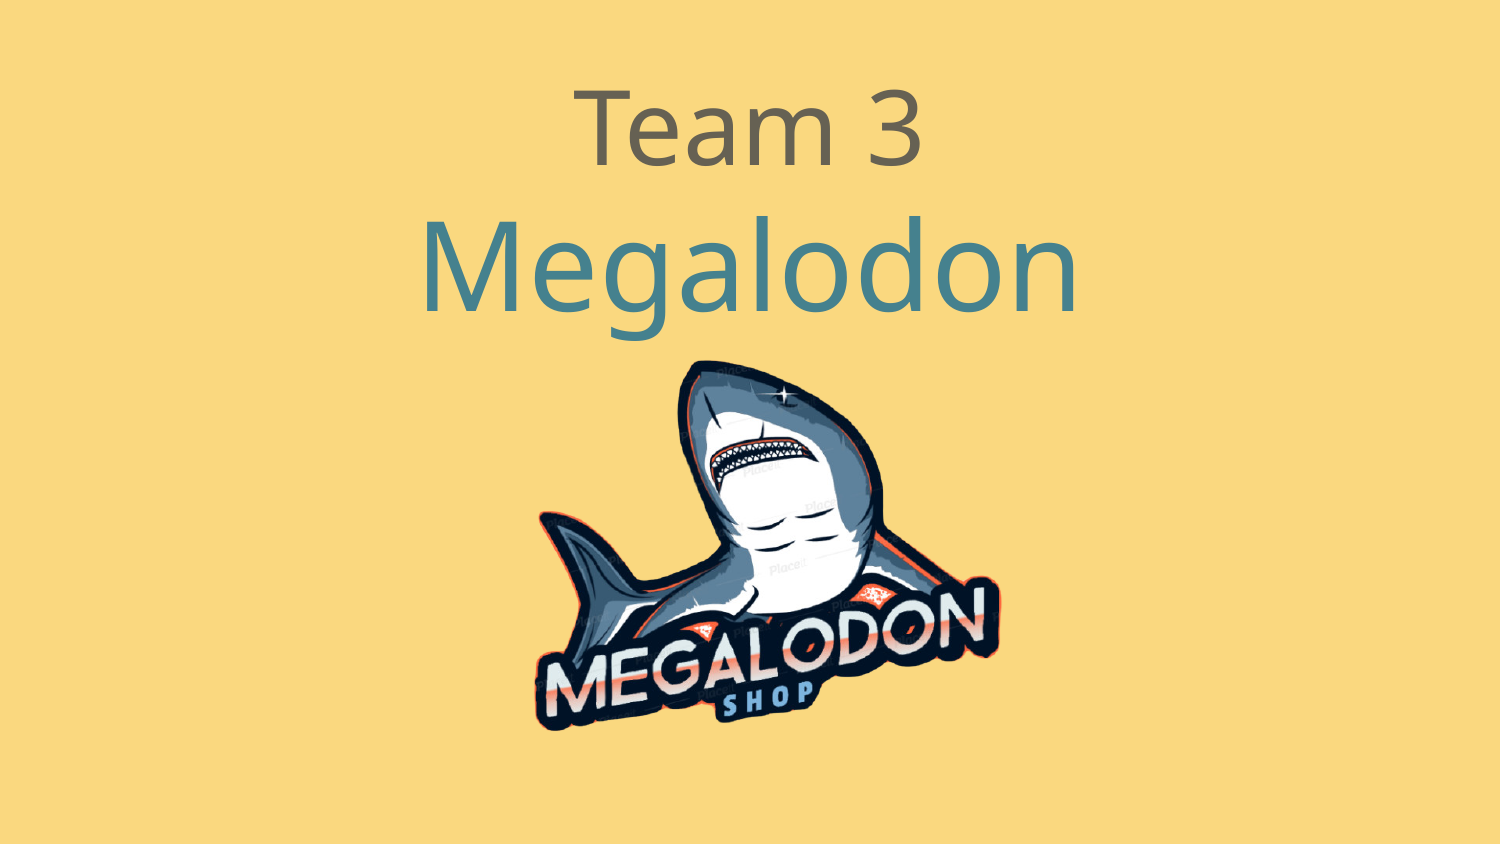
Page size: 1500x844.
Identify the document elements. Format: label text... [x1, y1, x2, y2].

picture [464, 253, 1067, 844]
title Team 3 Megalodon [51, 180, 1449, 352]
